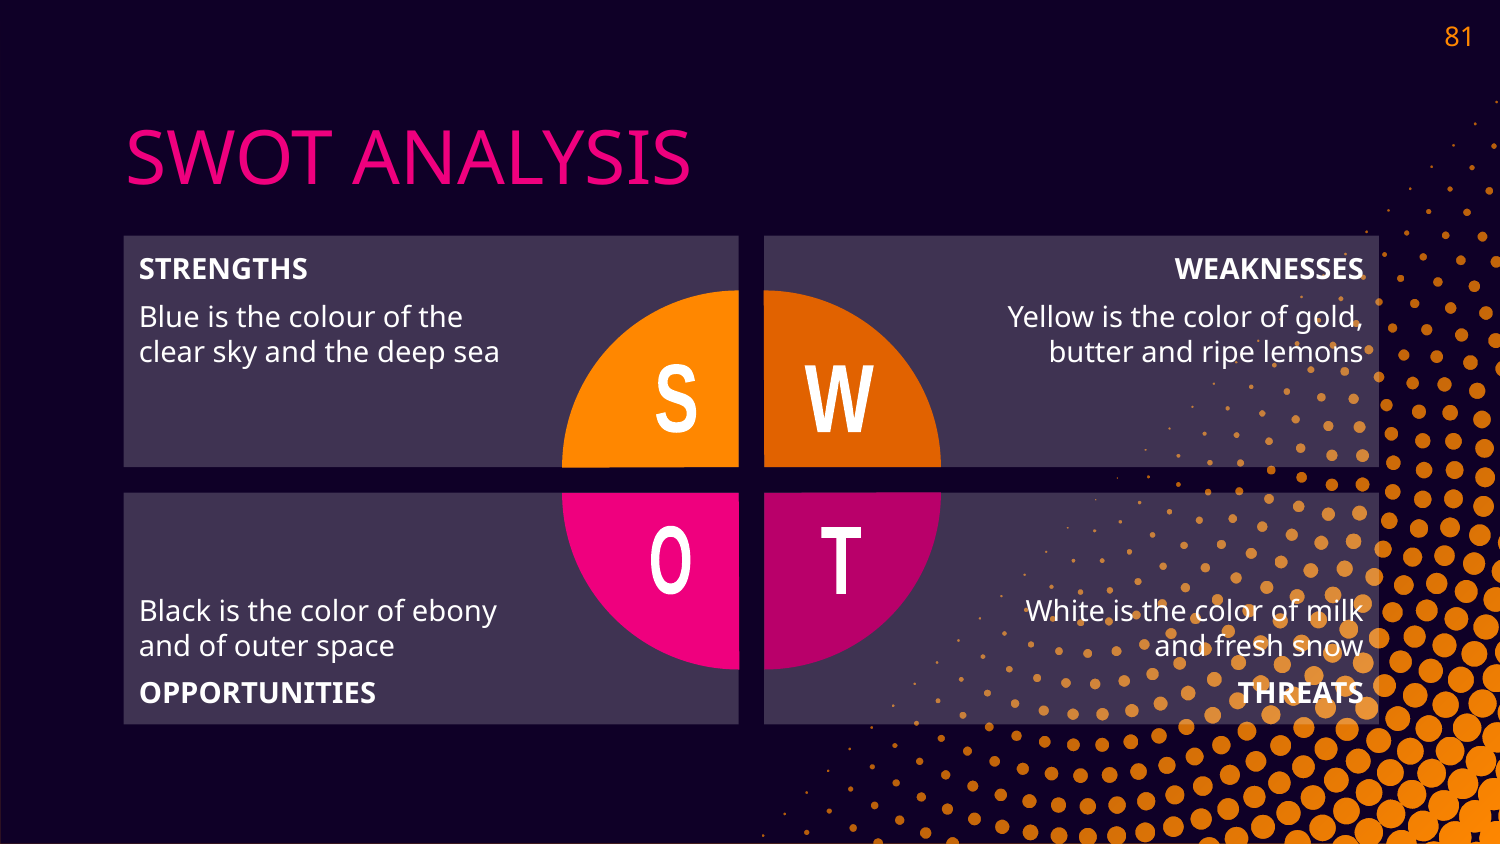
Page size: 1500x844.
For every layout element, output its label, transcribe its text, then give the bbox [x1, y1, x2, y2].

slide_number 81 [1385, 5, 1476, 71]
text_box [764, 492, 941, 670]
text_box [763, 290, 941, 468]
title SWOT ANALYSIS [125, 58, 1152, 200]
text_box Black is the color of ebony and of outer space OPPORTUNITIES [123, 492, 739, 725]
text_box White is the color of milk and fresh snow THREATS [764, 492, 1379, 725]
text_box STRENGTHS Blue is the colour of the clear sky and the deep sea [123, 235, 739, 468]
text_box WEAKNESSES Yellow is the color of gold, butter and ripe lemons [764, 235, 1379, 468]
text_box [562, 492, 740, 670]
text_box [562, 290, 739, 468]
